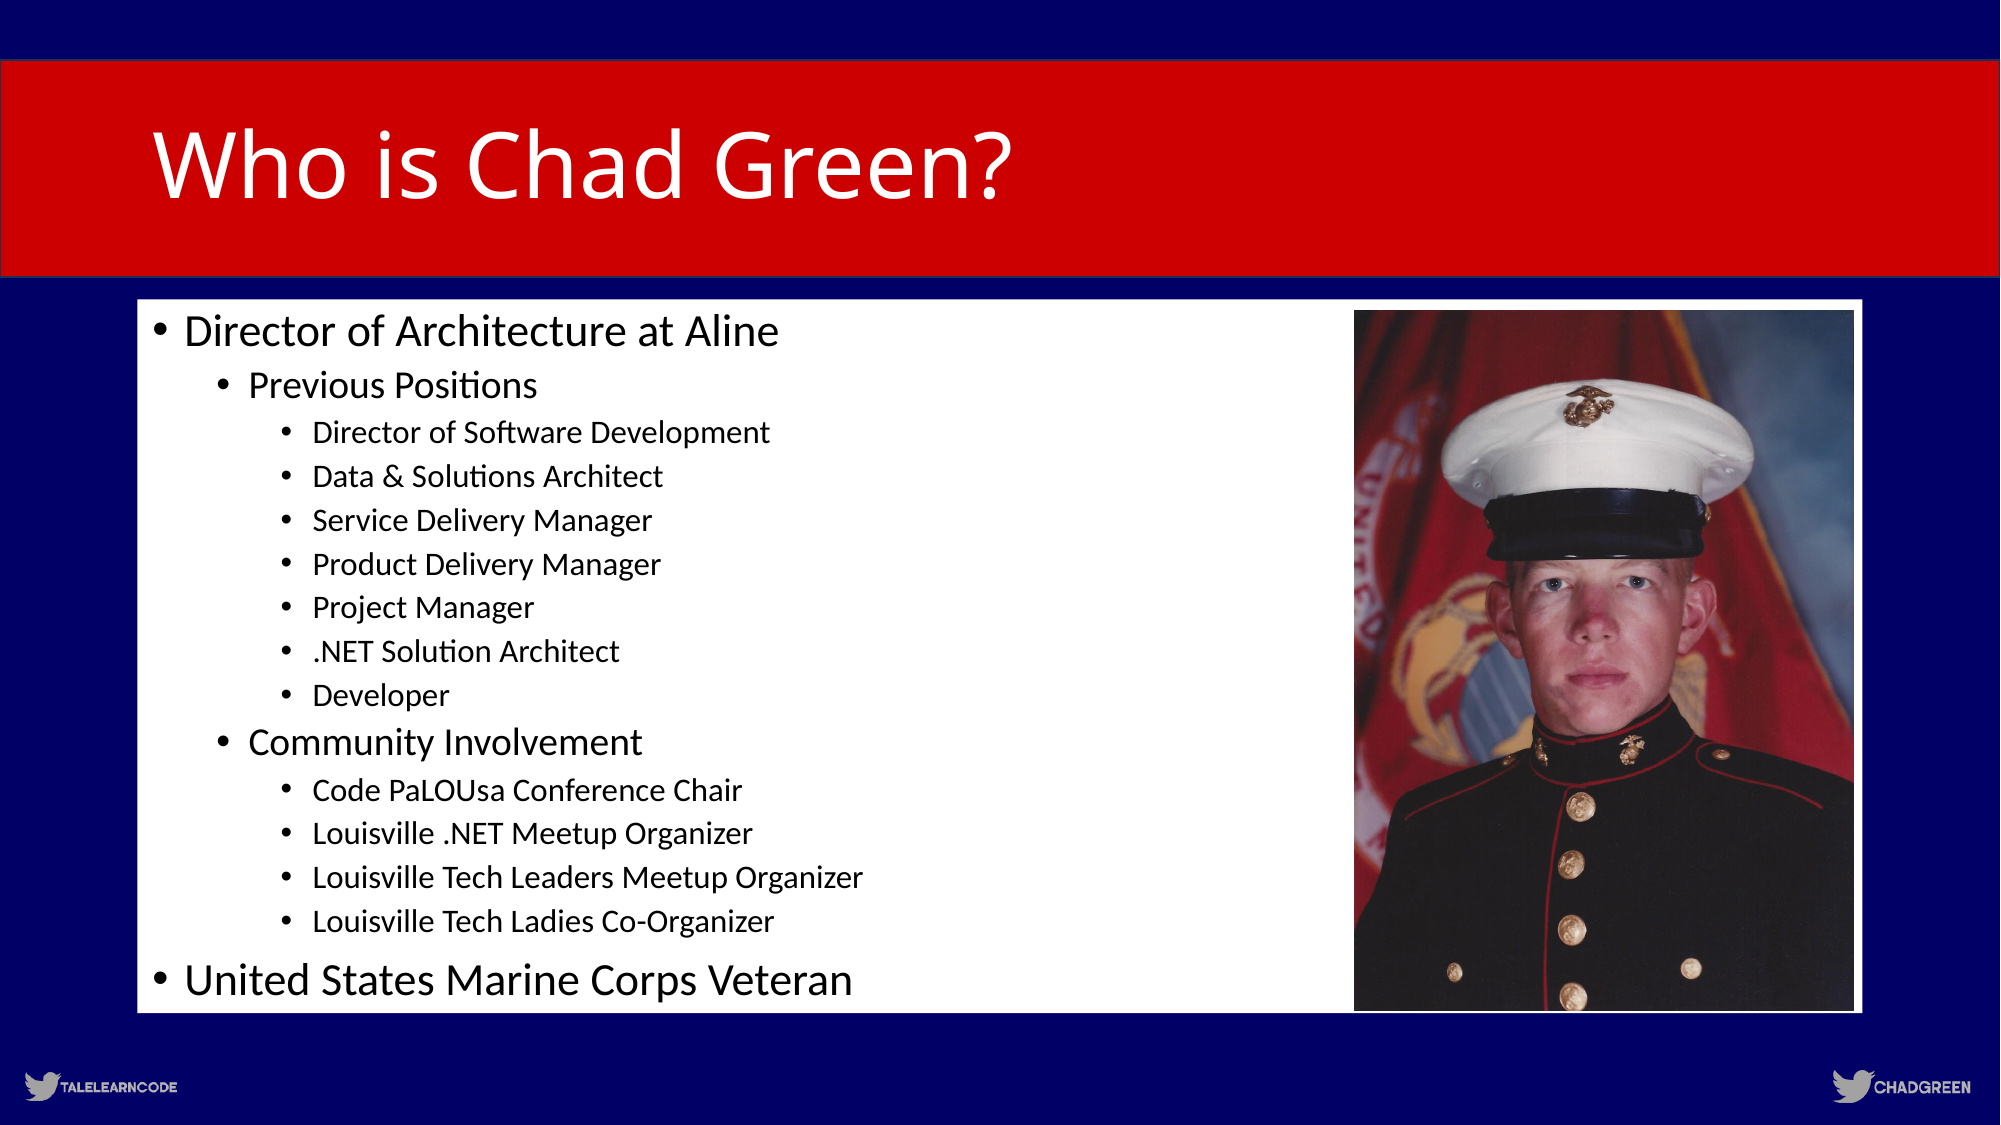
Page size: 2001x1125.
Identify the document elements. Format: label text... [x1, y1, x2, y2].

title Who is Chad Green? [137, 59, 1863, 278]
picture [1354, 310, 1854, 1011]
list Director of Architecture at Aline Previous Positions Director of Software Development Data & Solutions Architect Service Delivery Manager Product Delivery Manager Project Manager .NET Solution Architect Developer Community Involvement Code PaLOUsa Conference Chair Louisville .NET Meetup Organizer Louisville Tech Leaders Meetup Organizer Louisville Tech Ladies Co-Organizer United States Marine Corps Veteran [137, 299, 1863, 1014]
